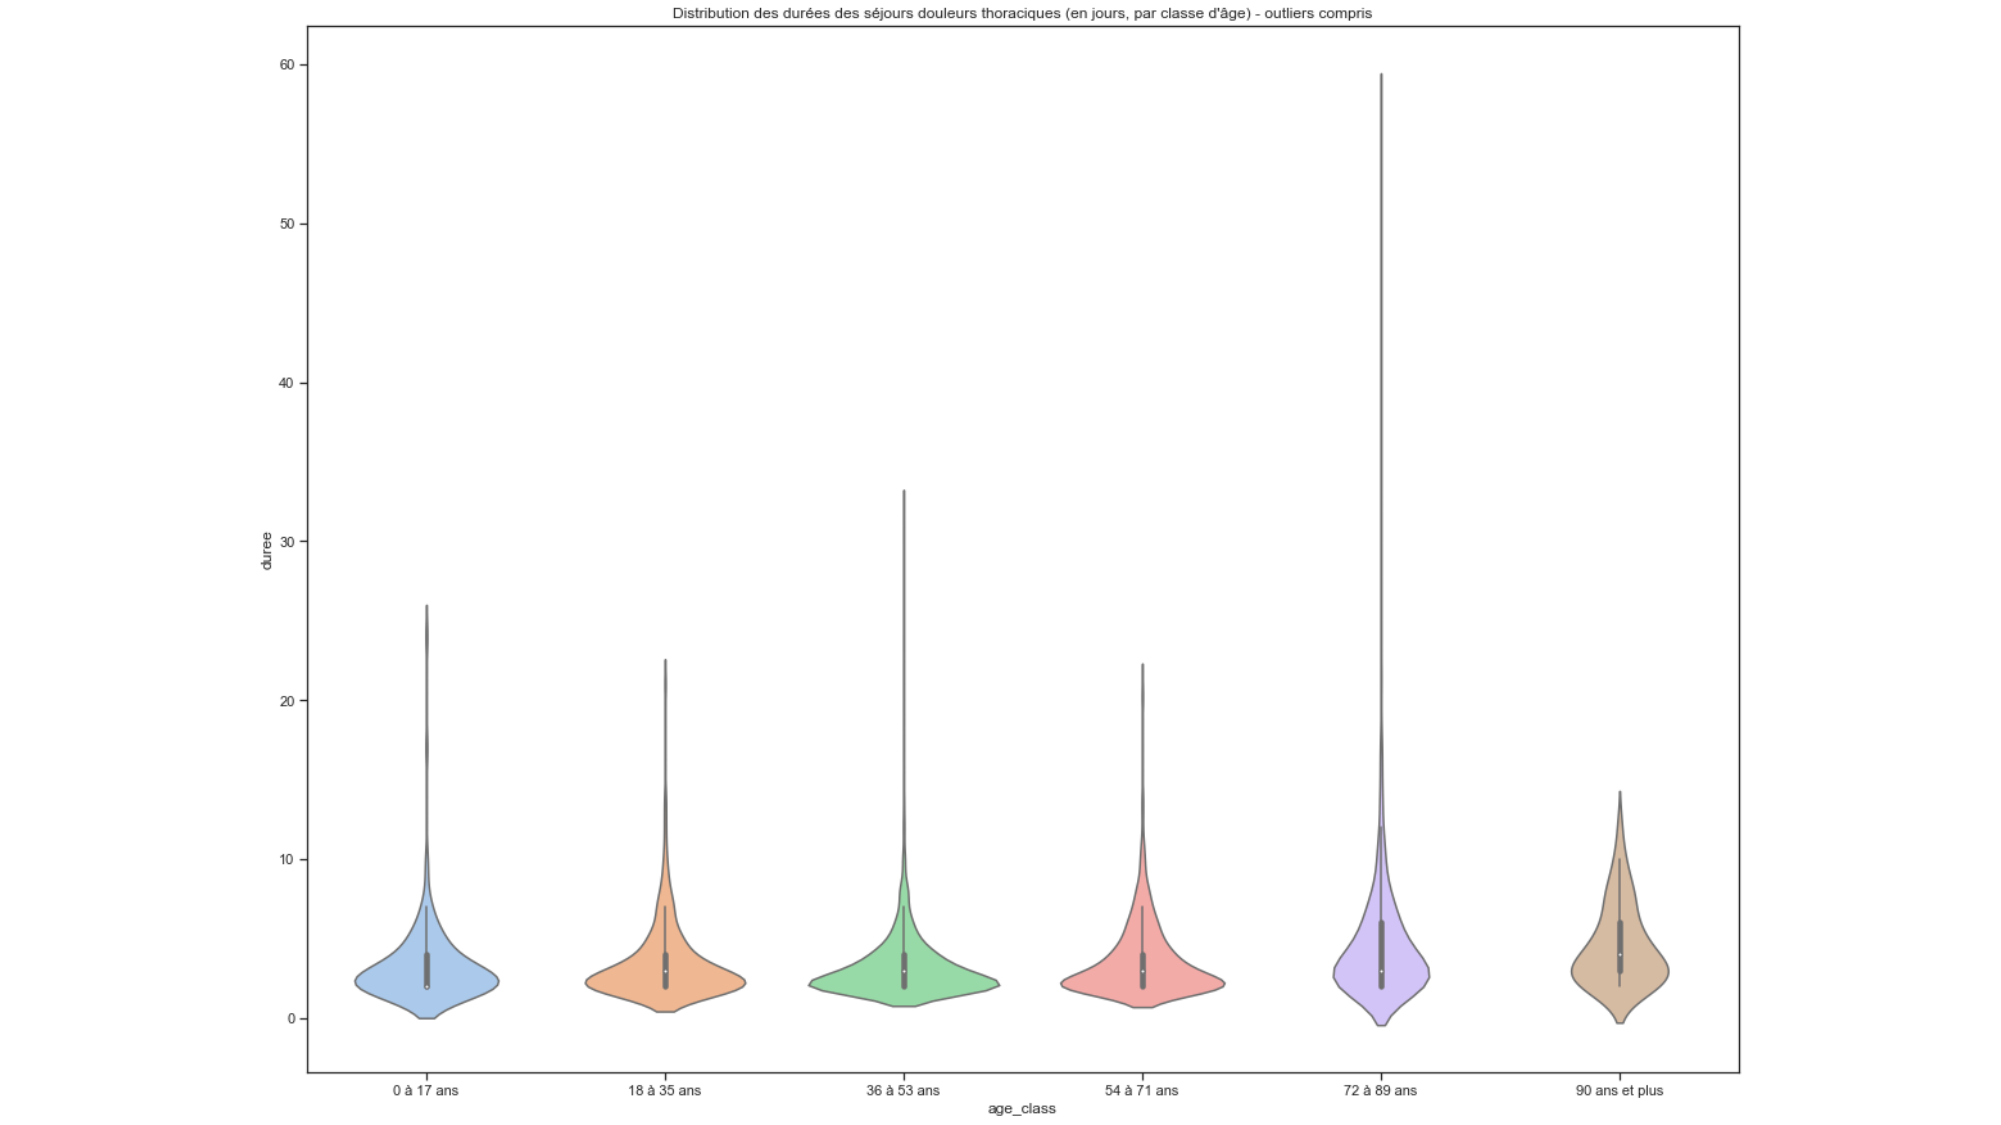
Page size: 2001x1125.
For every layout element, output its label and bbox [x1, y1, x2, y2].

picture [252, 0, 1748, 1125]
